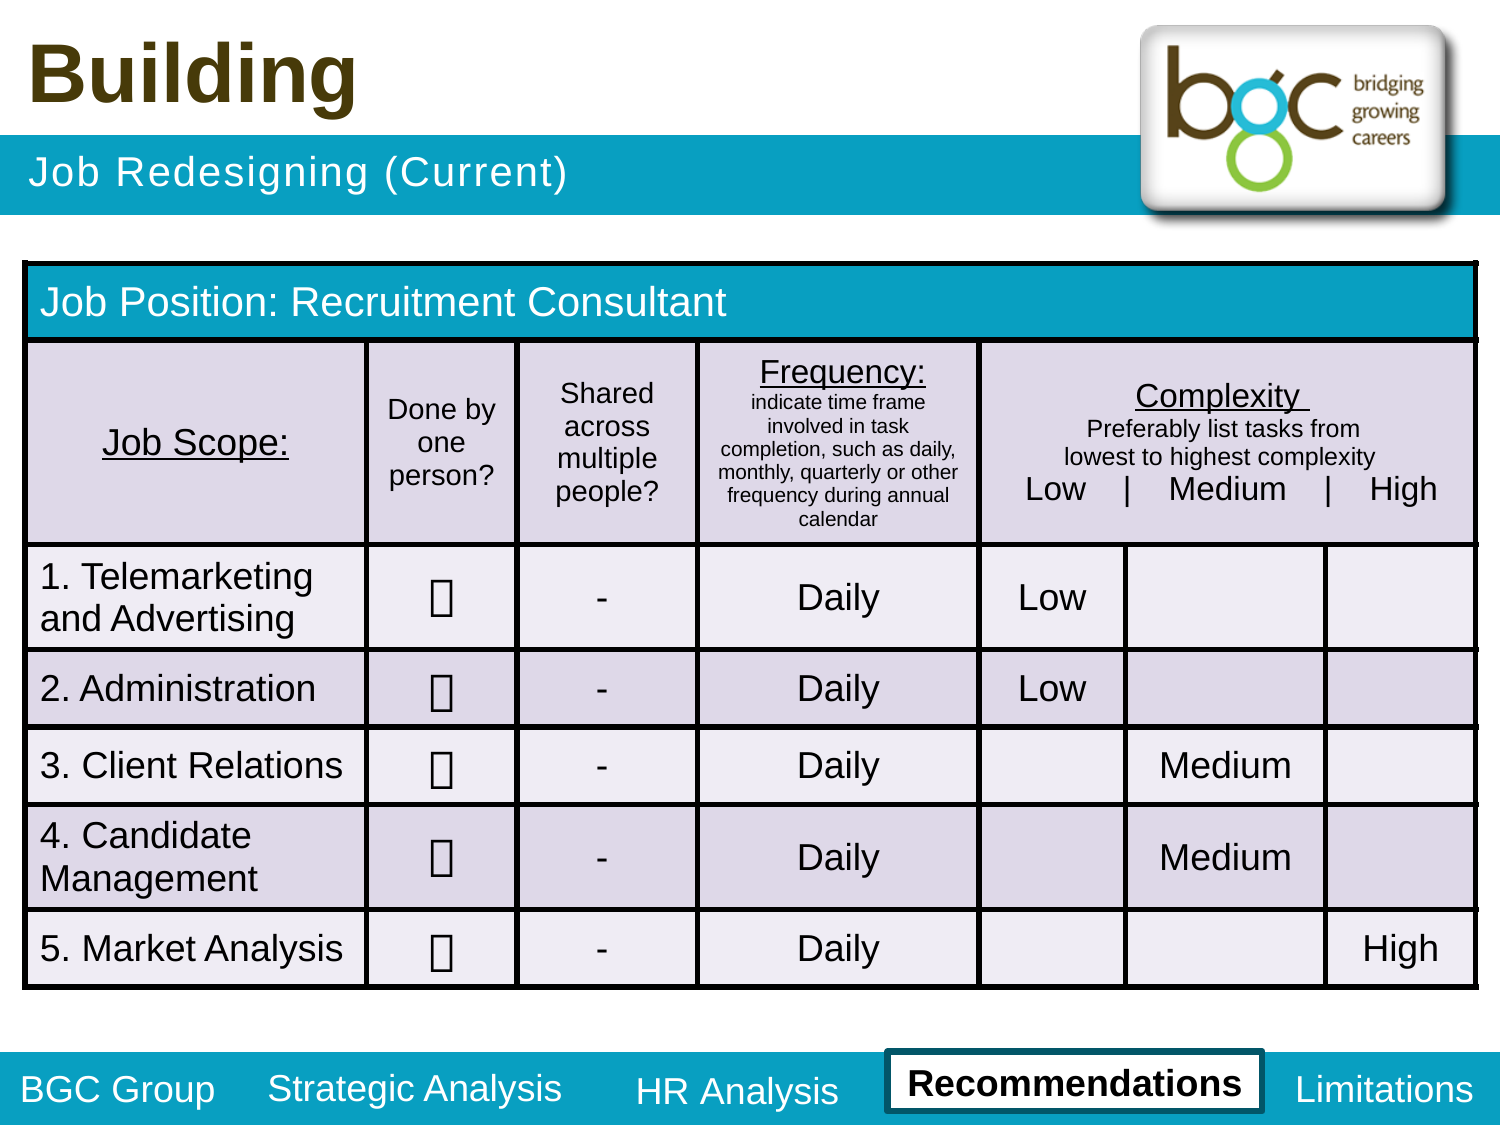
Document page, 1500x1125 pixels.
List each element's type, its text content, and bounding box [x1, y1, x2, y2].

text_box Job Redesigning (Current) [0, 137, 1090, 203]
table_cell Frequency: indicate time frame involved in task completion, such as daily, monthly, quarterly or other frequency during annual calendar [700, 343, 976, 542]
text_box BGC Group [0, 1048, 240, 1125]
table_cell - [520, 652, 695, 724]
table_cell [982, 912, 1123, 984]
table_cell [1328, 730, 1473, 802]
table_cell [982, 730, 1123, 802]
table_header Job Position: Recruitment Consultant [28, 266, 1473, 337]
table_cell [982, 807, 1123, 907]
text_box Recommendations [887, 1051, 1263, 1112]
text_box [0, 135, 1132, 215]
table_cell  [369, 652, 514, 724]
table_cell 3. Client Relations [28, 730, 364, 802]
table_cell [1128, 652, 1323, 724]
table_cell Low [982, 547, 1123, 647]
table_cell Complexity Preferably list tasks from lowest to highest complexity Low | Medium | High [982, 343, 1473, 542]
table_cell Shared across multiple people? [520, 343, 695, 542]
table_cell  [369, 807, 514, 907]
picture [1137, 209, 1463, 231]
table_cell [1328, 807, 1473, 907]
table_cell  [369, 912, 514, 984]
table_cell Daily [700, 807, 976, 907]
text_box [1466, 135, 1500, 215]
text_box [240, 1052, 1500, 1125]
table_cell Done by one person? [369, 343, 514, 542]
table_cell [1128, 547, 1323, 647]
table_cell 5. Market Analysis [28, 912, 364, 984]
table_cell 1. Telemarketing and Advertising [28, 547, 364, 647]
table_cell [1128, 912, 1323, 984]
table_cell [1328, 652, 1473, 724]
table_cell 2. Administration [28, 652, 364, 724]
table_cell - [520, 912, 695, 984]
table_cell Daily [700, 652, 976, 724]
table_cell Daily [700, 730, 976, 802]
table_cell [1328, 547, 1473, 647]
table_cell High [1328, 912, 1473, 984]
table_cell  [369, 730, 514, 802]
table_cell Medium [1128, 807, 1323, 907]
table_cell - [520, 730, 695, 802]
table_cell Daily [700, 912, 976, 984]
text_box Limitations [1219, 1058, 1500, 1118]
title Building [12, 0, 1025, 137]
table_cell 4. Candidate Management [28, 807, 364, 907]
table_cell - [520, 807, 695, 907]
table_cell - [520, 547, 695, 647]
text_box Strategic Analysis [249, 1056, 580, 1117]
table_cell  [369, 547, 514, 647]
table_cell Daily [700, 547, 976, 647]
table_cell Low [982, 652, 1123, 724]
table_cell Medium [1128, 730, 1323, 802]
picture [1137, 24, 1463, 212]
table_cell Job Scope: [28, 343, 364, 542]
text_box HR Analysis [587, 1059, 888, 1120]
